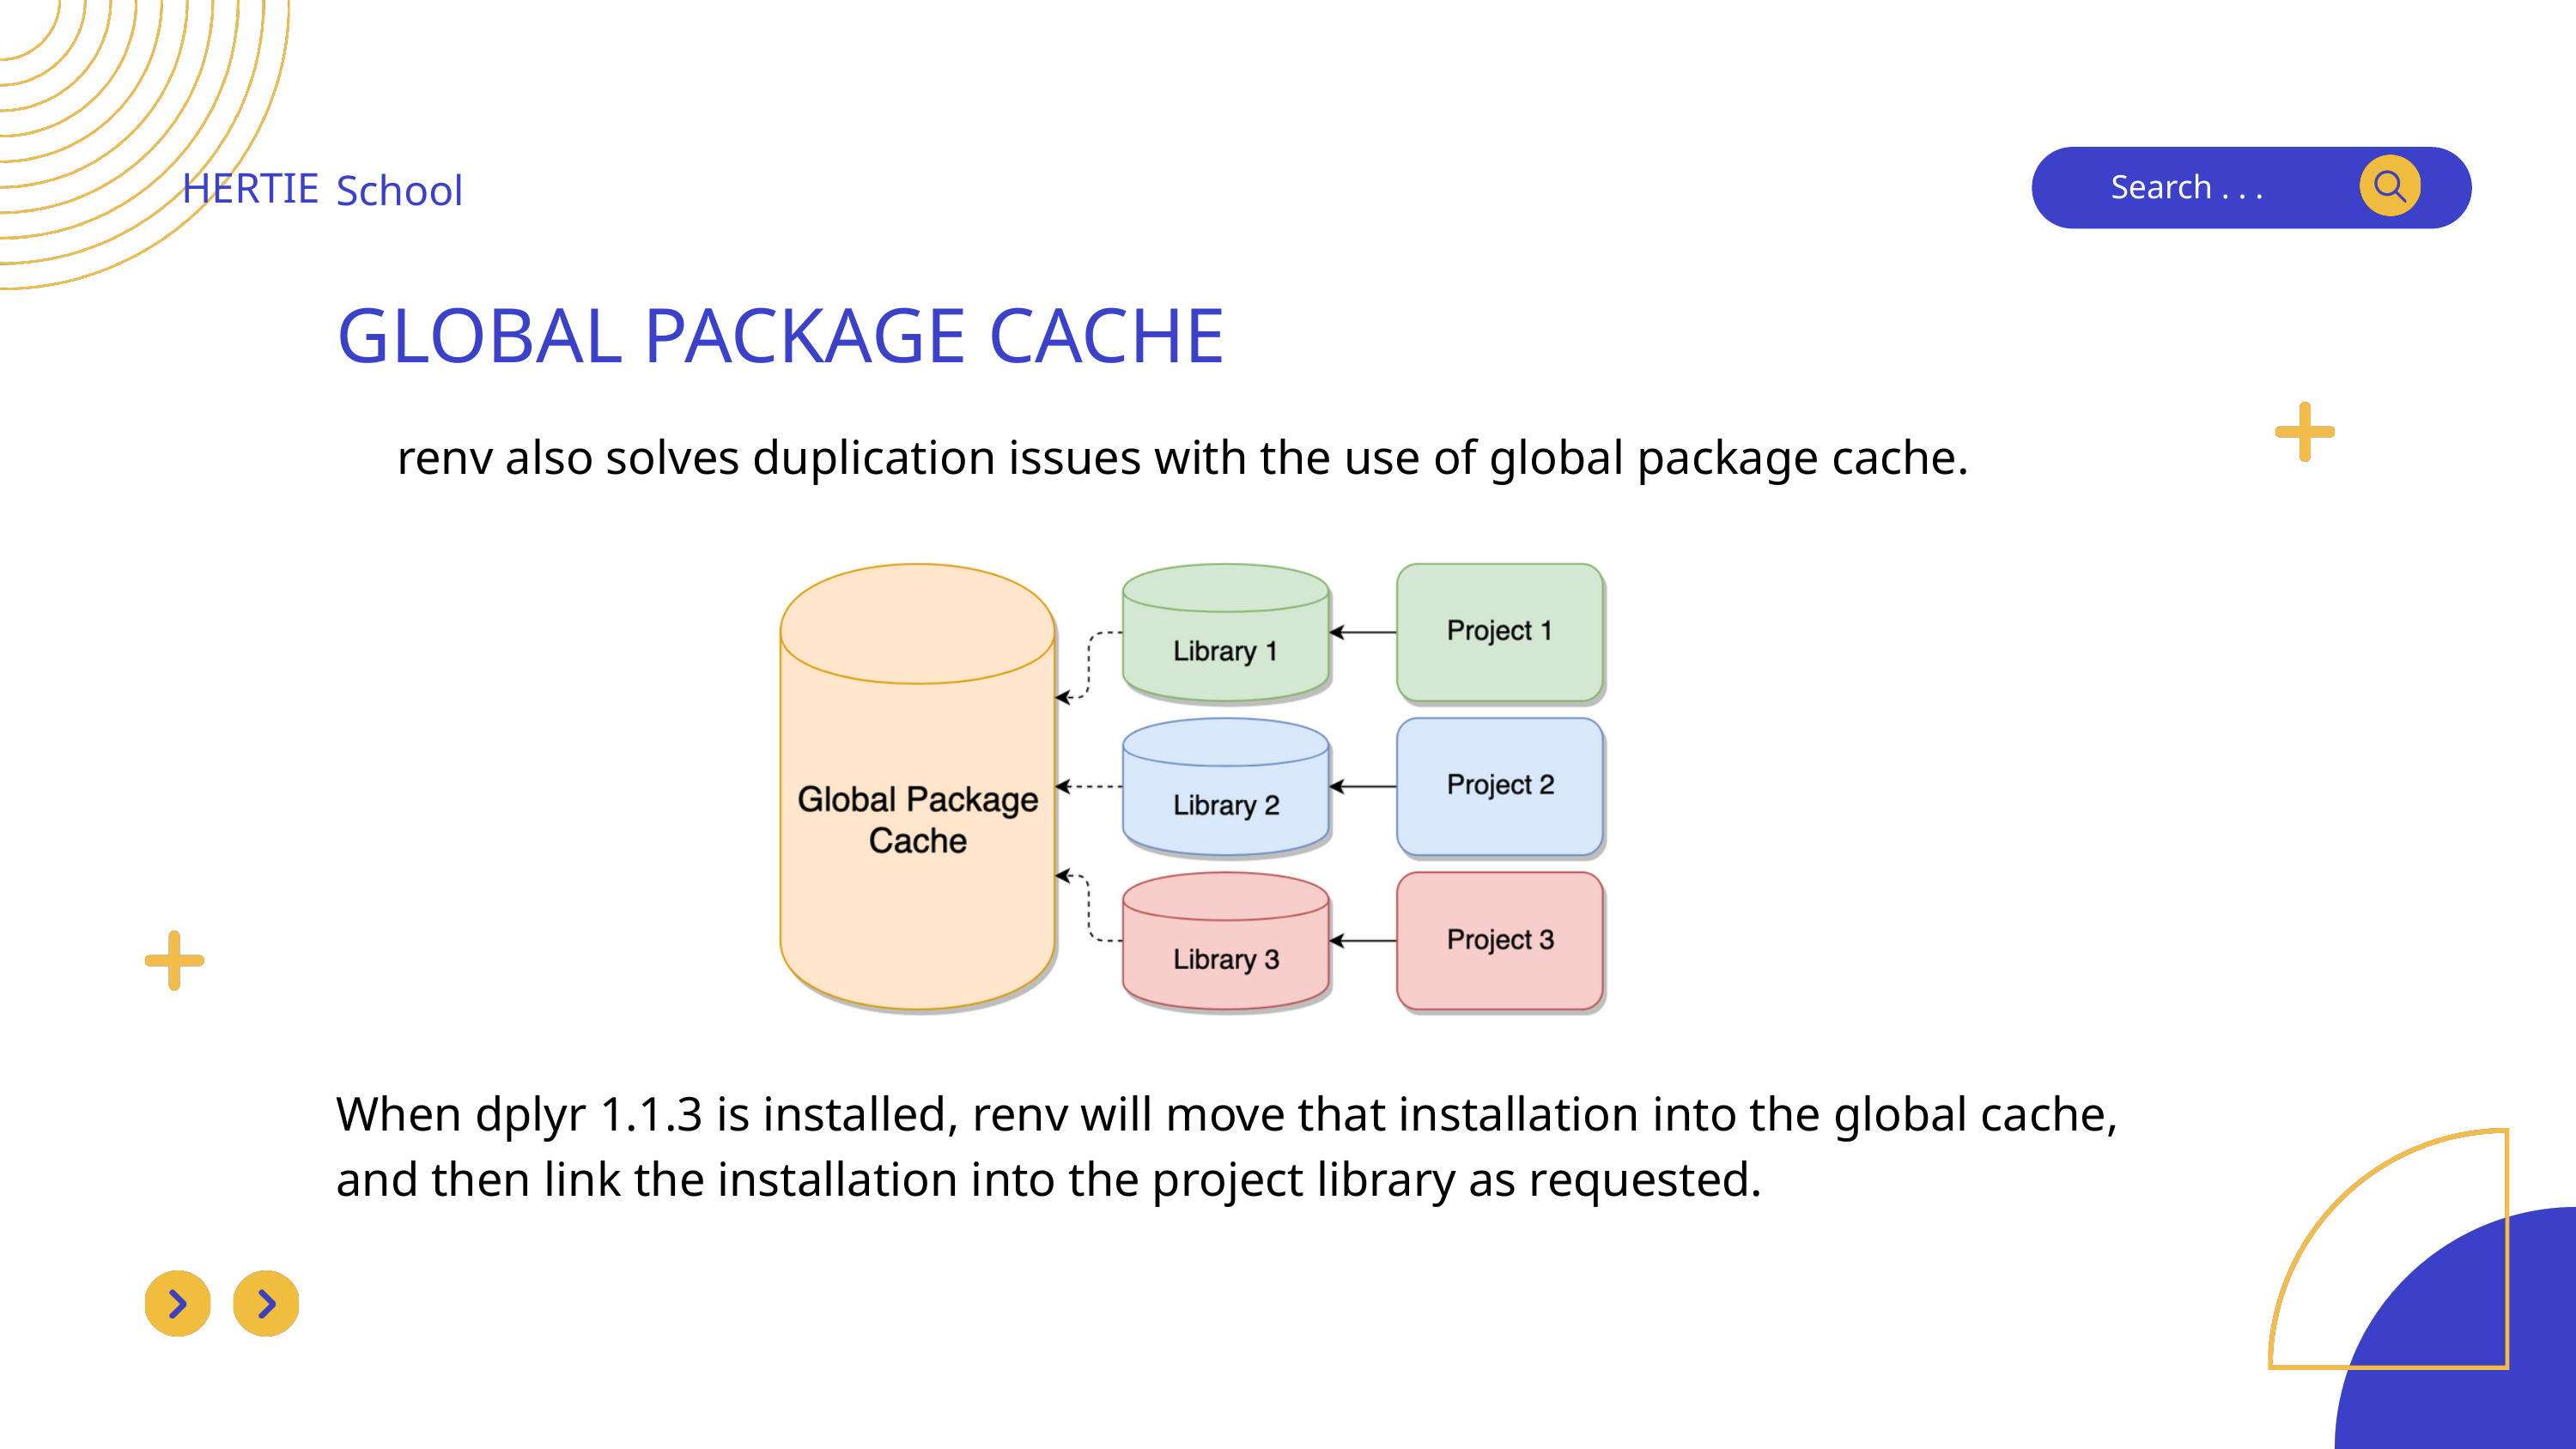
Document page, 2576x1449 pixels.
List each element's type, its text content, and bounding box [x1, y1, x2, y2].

text_box School [336, 156, 525, 215]
text_box [2275, 402, 2336, 462]
text_box GLOBAL PACKAGE CACHE [336, 294, 1827, 379]
text_box [2268, 1128, 2510, 1370]
text_box [2360, 155, 2421, 216]
text_box [2373, 169, 2407, 203]
text_box [699, 511, 1668, 1054]
text_box [144, 1270, 211, 1337]
text_box [169, 1289, 187, 1319]
text_box [144, 931, 204, 991]
text_box HERTIE [112, 154, 320, 212]
text_box [233, 1270, 300, 1337]
text_box When dplyr 1.1.3 is installed, renv will move that installation into the global cache, and then link the installation into the project library as requested. [336, 1075, 2432, 1206]
text_box [2335, 1207, 2576, 1449]
text_box [0, 0, 290, 290]
text_box [258, 1289, 276, 1319]
text_box renv also solves duplication issues with the use of global package cache. [336, 427, 2032, 483]
text_box Search . . . [2111, 166, 2291, 205]
